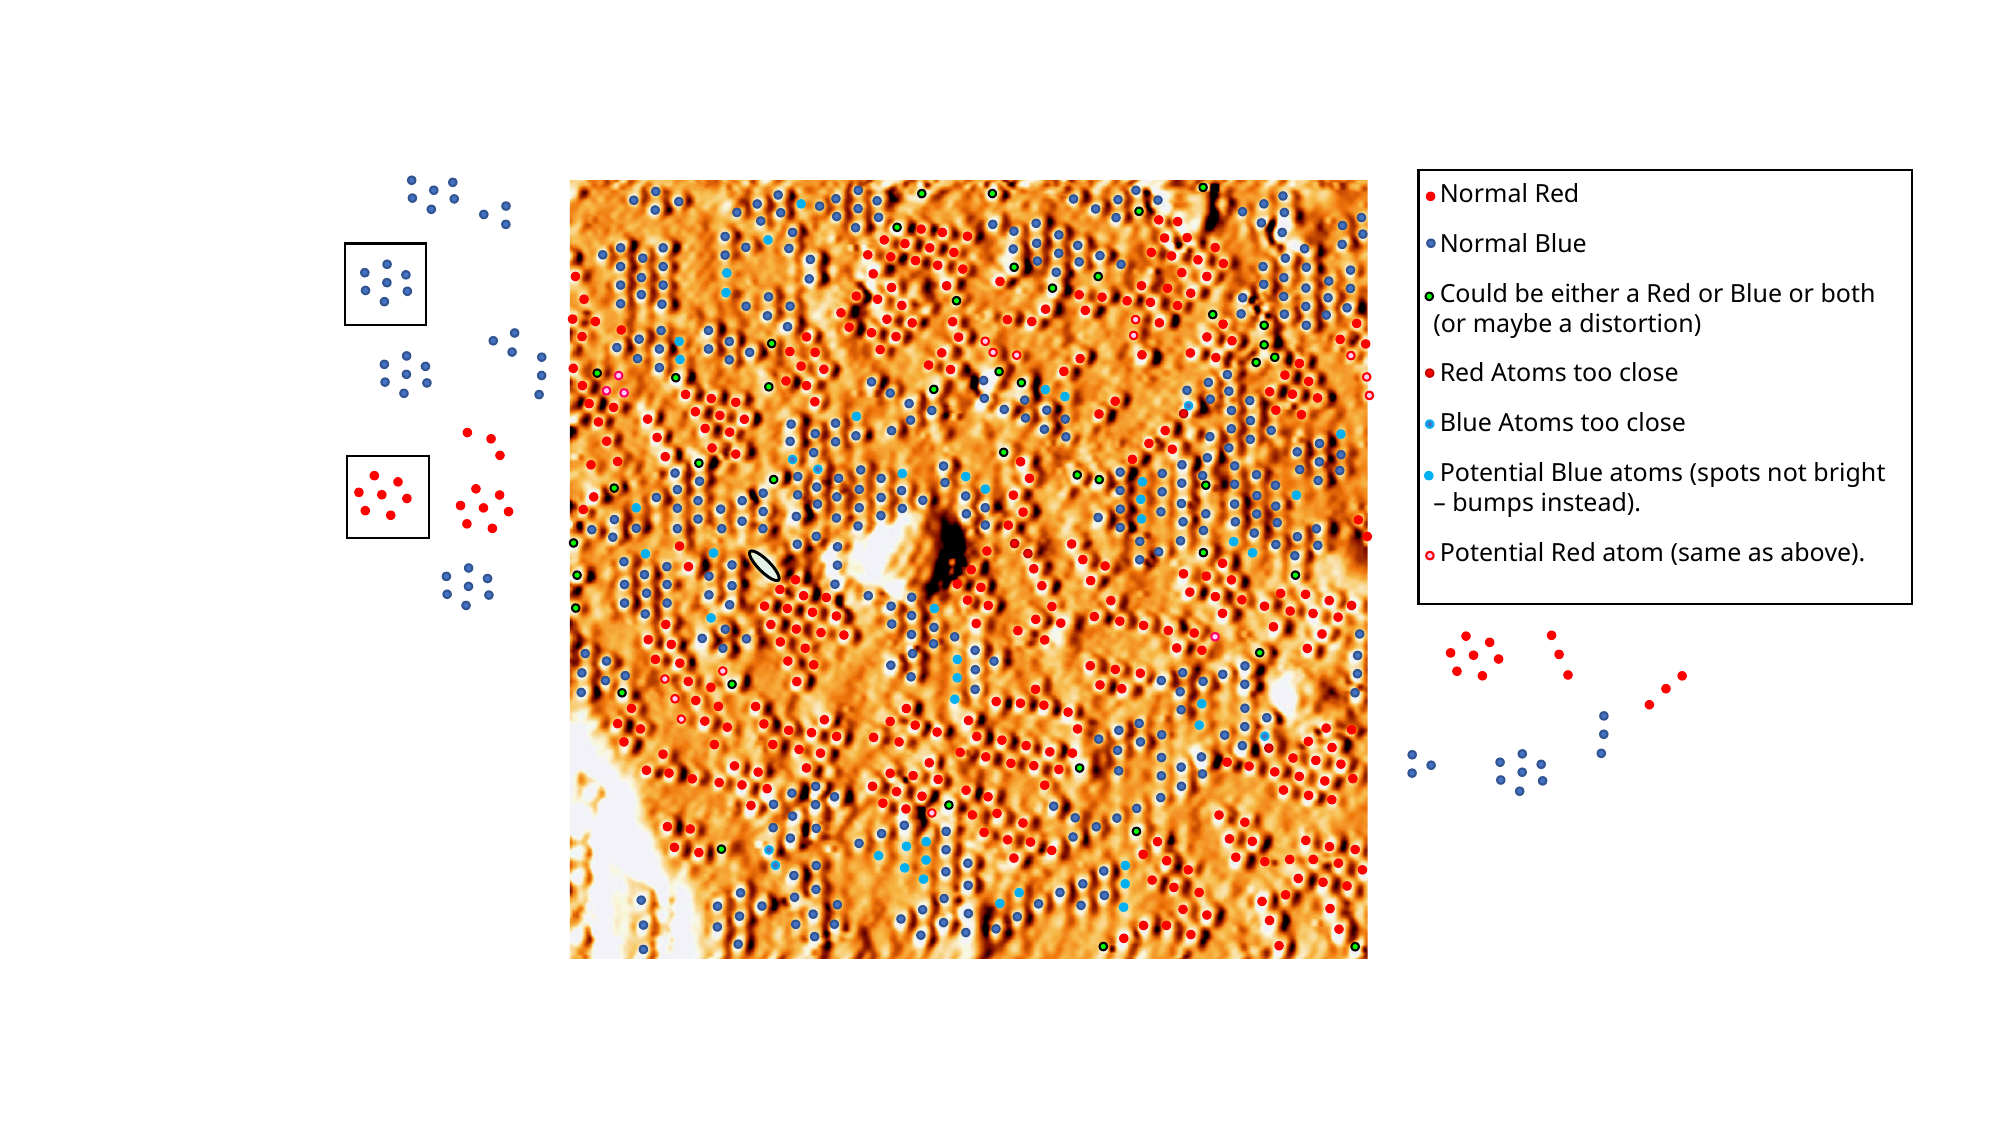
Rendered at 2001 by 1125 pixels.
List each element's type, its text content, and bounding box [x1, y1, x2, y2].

text_box [1445, 648, 1456, 658]
text_box [1554, 649, 1564, 660]
text_box [376, 489, 387, 500]
text_box [422, 378, 432, 388]
text_box [1407, 749, 1418, 760]
text_box [393, 477, 403, 487]
text_box [461, 600, 471, 611]
text_box [449, 194, 460, 204]
text_box [495, 450, 505, 461]
text_box [399, 388, 409, 399]
picture [569, 180, 1368, 959]
text_box [471, 484, 481, 494]
text_box [402, 493, 412, 504]
text_box [1495, 775, 1506, 785]
text_box [1426, 760, 1436, 771]
text_box [1368, 390, 1375, 401]
text_box [447, 177, 458, 188]
text_box [1426, 238, 1436, 249]
text_box [1599, 711, 1609, 721]
text_box [1493, 654, 1504, 664]
text_box Normal Red Normal Blue Could be either a Red or Blue or both (or maybe a distortion) Red Atoms too close Blue Atoms too close Potential Blue atoms (spots not bright – bumps instead). Potential Red atom (same as above). [1417, 169, 1913, 605]
text_box [442, 589, 452, 600]
text_box [1495, 757, 1505, 768]
text_box [369, 470, 380, 481]
text_box [509, 328, 520, 338]
text_box [382, 259, 392, 270]
text_box [1677, 671, 1687, 681]
text_box [426, 204, 437, 215]
text_box [1517, 749, 1528, 759]
text_box [1368, 372, 1372, 382]
text_box [462, 519, 472, 529]
text_box [385, 510, 396, 521]
text_box [344, 242, 427, 326]
text_box [501, 219, 511, 230]
text_box [346, 455, 430, 539]
text_box [379, 359, 390, 370]
text_box [488, 335, 499, 346]
text_box [482, 573, 493, 584]
text_box [1484, 637, 1495, 648]
text_box [1461, 631, 1471, 641]
text_box [1596, 748, 1607, 759]
text_box [1517, 767, 1527, 778]
text_box [1537, 776, 1548, 786]
text_box [380, 377, 390, 387]
text_box [402, 286, 413, 297]
text_box [379, 296, 390, 307]
text_box [501, 201, 511, 211]
text_box [1514, 786, 1525, 797]
text_box [406, 175, 417, 186]
text_box [536, 352, 547, 363]
text_box [1452, 666, 1462, 677]
text_box [534, 389, 544, 400]
text_box [1468, 650, 1479, 661]
text_box [360, 505, 371, 516]
text_box [1424, 419, 1435, 429]
text_box [354, 487, 364, 498]
text_box [1661, 683, 1671, 694]
text_box [1425, 191, 1436, 202]
text_box [1425, 550, 1435, 561]
text_box [1563, 670, 1573, 680]
text_box [1424, 368, 1435, 378]
text_box [1644, 699, 1655, 710]
text_box [486, 433, 496, 444]
text_box [420, 361, 431, 372]
text_box [1407, 768, 1417, 778]
text_box [360, 285, 371, 296]
text_box [487, 523, 498, 534]
text_box [1368, 531, 1373, 542]
text_box [382, 277, 392, 288]
text_box [1546, 630, 1557, 641]
text_box [463, 581, 474, 592]
text_box [462, 427, 473, 438]
text_box [1477, 670, 1488, 681]
text_box [463, 563, 474, 573]
text_box [401, 369, 412, 380]
text_box [478, 503, 489, 513]
text_box [494, 490, 505, 500]
text_box [1423, 470, 1434, 481]
text_box [503, 506, 514, 517]
text_box [401, 351, 412, 361]
text_box [478, 209, 489, 220]
text_box [536, 370, 547, 381]
text_box [507, 347, 517, 357]
text_box [359, 267, 370, 278]
text_box [1424, 291, 1435, 302]
text_box [455, 500, 466, 511]
text_box [441, 571, 452, 582]
text_box [407, 193, 418, 203]
text_box [1536, 759, 1547, 770]
text_box [428, 185, 439, 196]
text_box [401, 269, 411, 280]
text_box [1598, 729, 1609, 740]
text_box [484, 590, 494, 600]
